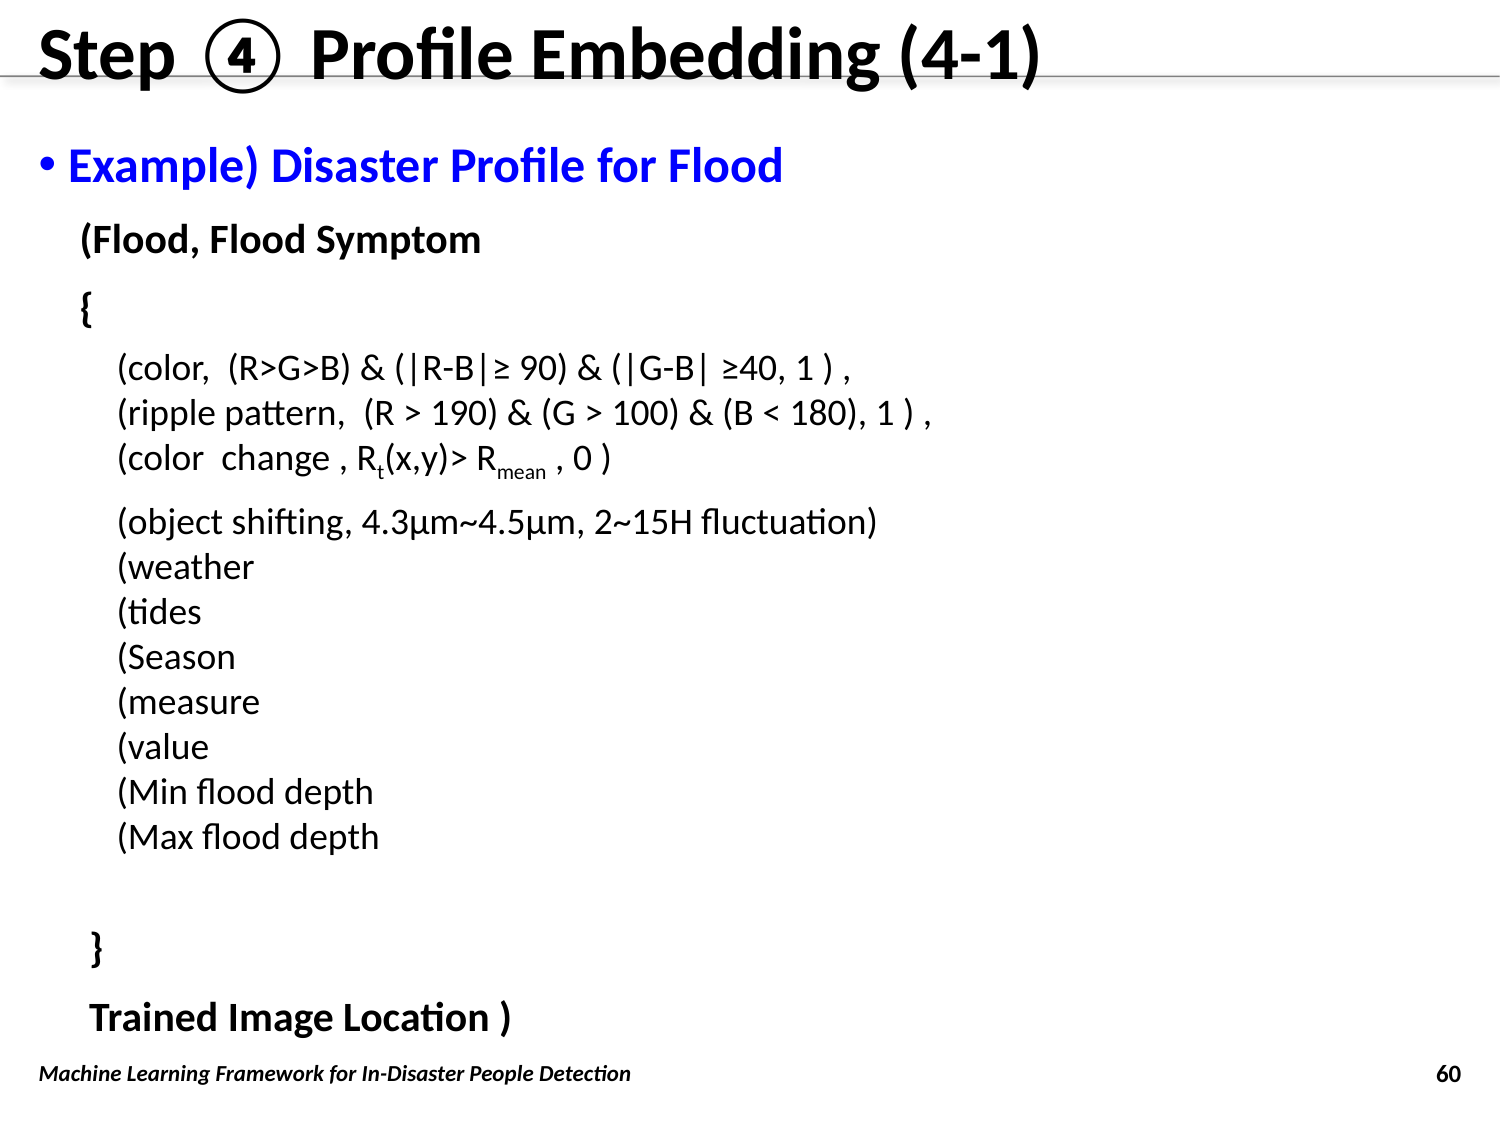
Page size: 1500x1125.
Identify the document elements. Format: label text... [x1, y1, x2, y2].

footer Machine Learning Framework for In-Disaster People Detection [23, 1042, 1353, 1102]
title Step ④ Profile Embedding (4-1) [23, 8, 1477, 92]
list Example) Disaster Profile for Flood (Flood, Flood Symptom { (color, (R>G>B) & (|R-B|≥ 90) & (|G-B| ≥40, 1 ) , (ripple pattern, (R > 190) & (G > 100) & (B < 180), 1 ) , (color change , Rt(x,y)> Rmean , 0 ) (object shifting, 4.3µm~4.5µm, 2~15H fluctuation) (weather (tides (Season (measure (value (Min flood depth (Max flood depth } Trained Image Location ) [23, 125, 1477, 1032]
slide_number 60 [1352, 1042, 1477, 1103]
